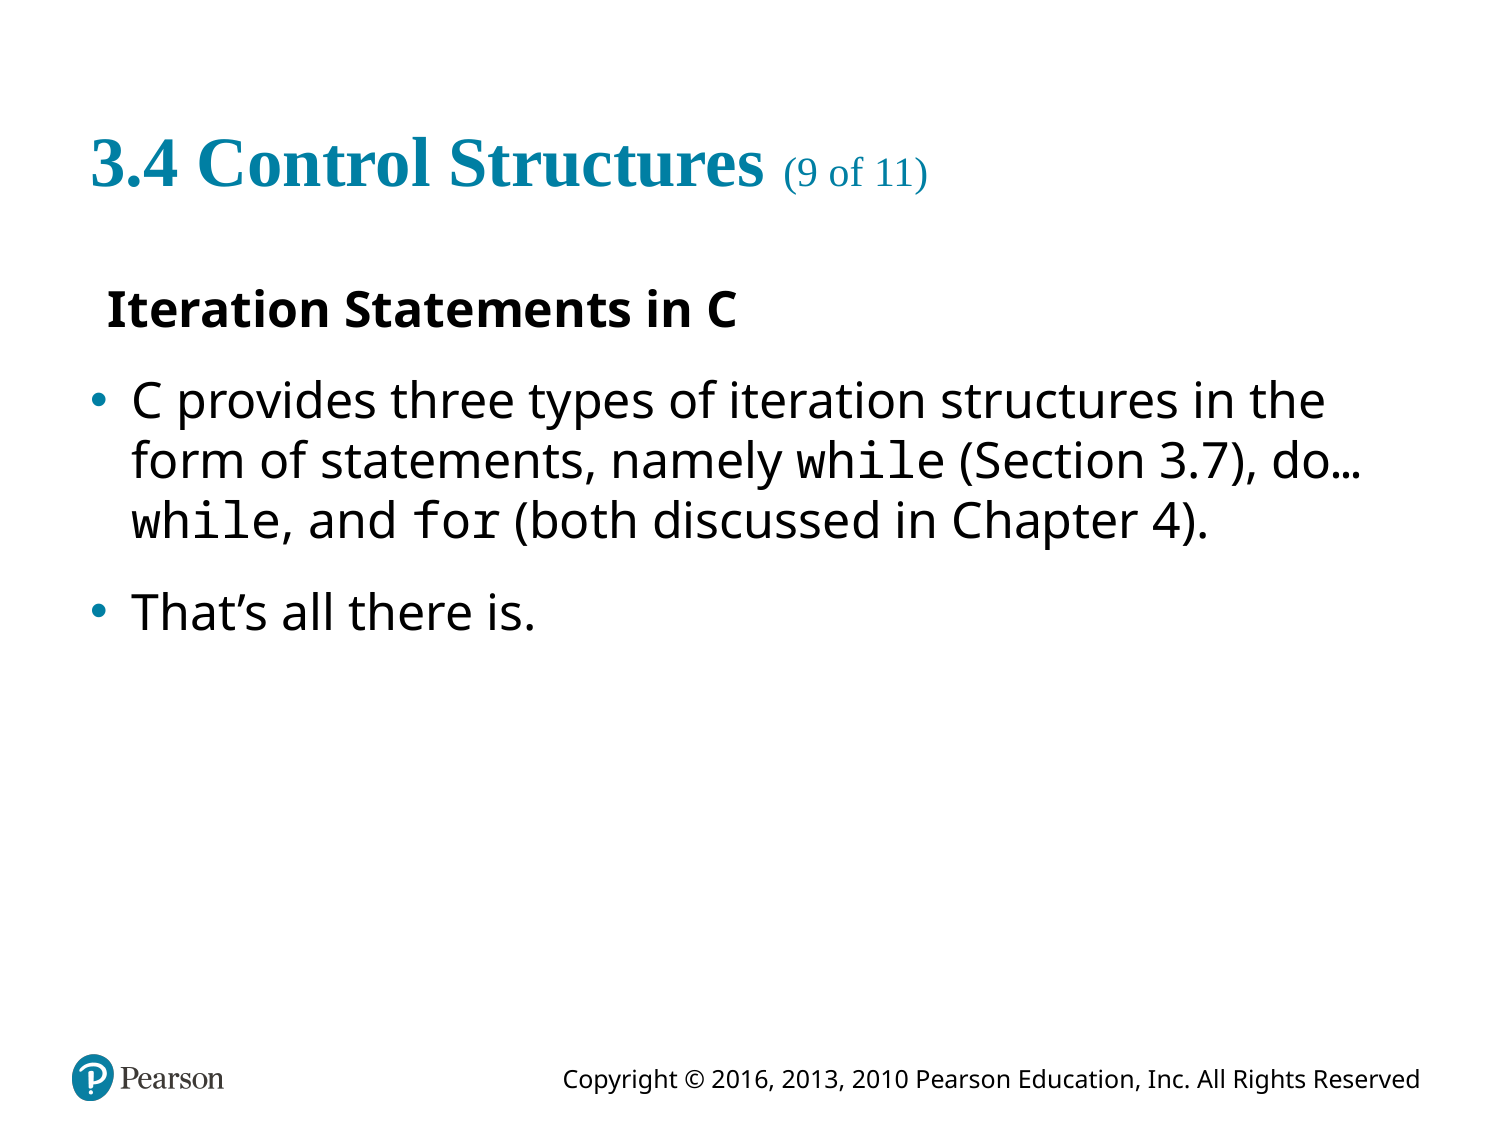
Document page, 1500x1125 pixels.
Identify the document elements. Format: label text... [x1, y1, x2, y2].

picture [72, 1087, 83, 1101]
picture [98, 1054, 224, 1101]
picture [72, 1054, 88, 1070]
picture [80, 1063, 106, 1088]
title 3.4 Control Structures (9 of 11) [75, 35, 1425, 216]
list Iteration Statements in C C provides three types of iteration structures in the form of statements, namely while (Section 3.7), do…while, and for (both discussed in Chapter 4). That’s all there is. [75, 262, 1425, 1005]
